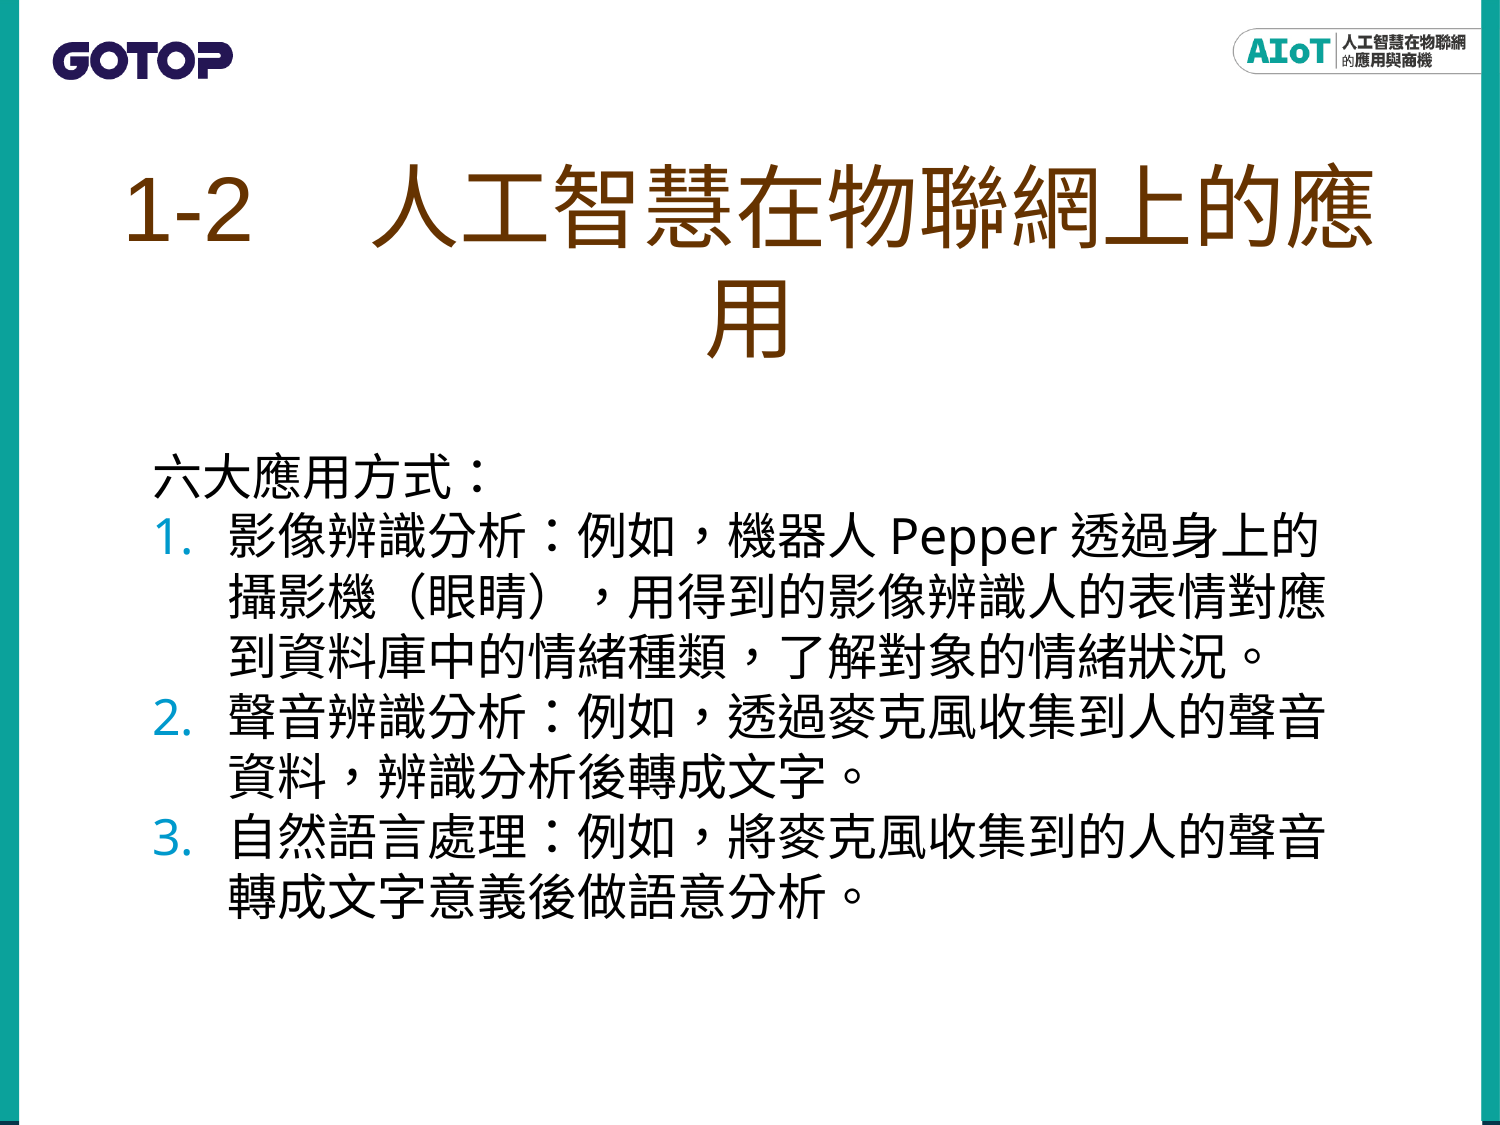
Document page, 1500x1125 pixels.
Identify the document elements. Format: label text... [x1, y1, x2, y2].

picture [0, 0, 1500, 1125]
text_box 六大應用方式： 影像辨識分析：例如，機器人Pepper透過身上的攝影機（眼睛），用得到的影像辨識人的表情對應到資料庫中的情緒種類，了解對象的情緒狀況。 聲音辨識分析：例如，透過麥克風收集到人的聲音資料，辨識分析後轉成文字。 自然語言處理：例如，將麥克風收集到的人的聲音轉成文字意義後做語意分析。 [62, 437, 1364, 933]
title 1-2 人工智慧在物聯網上的應用 [75, 107, 1425, 413]
